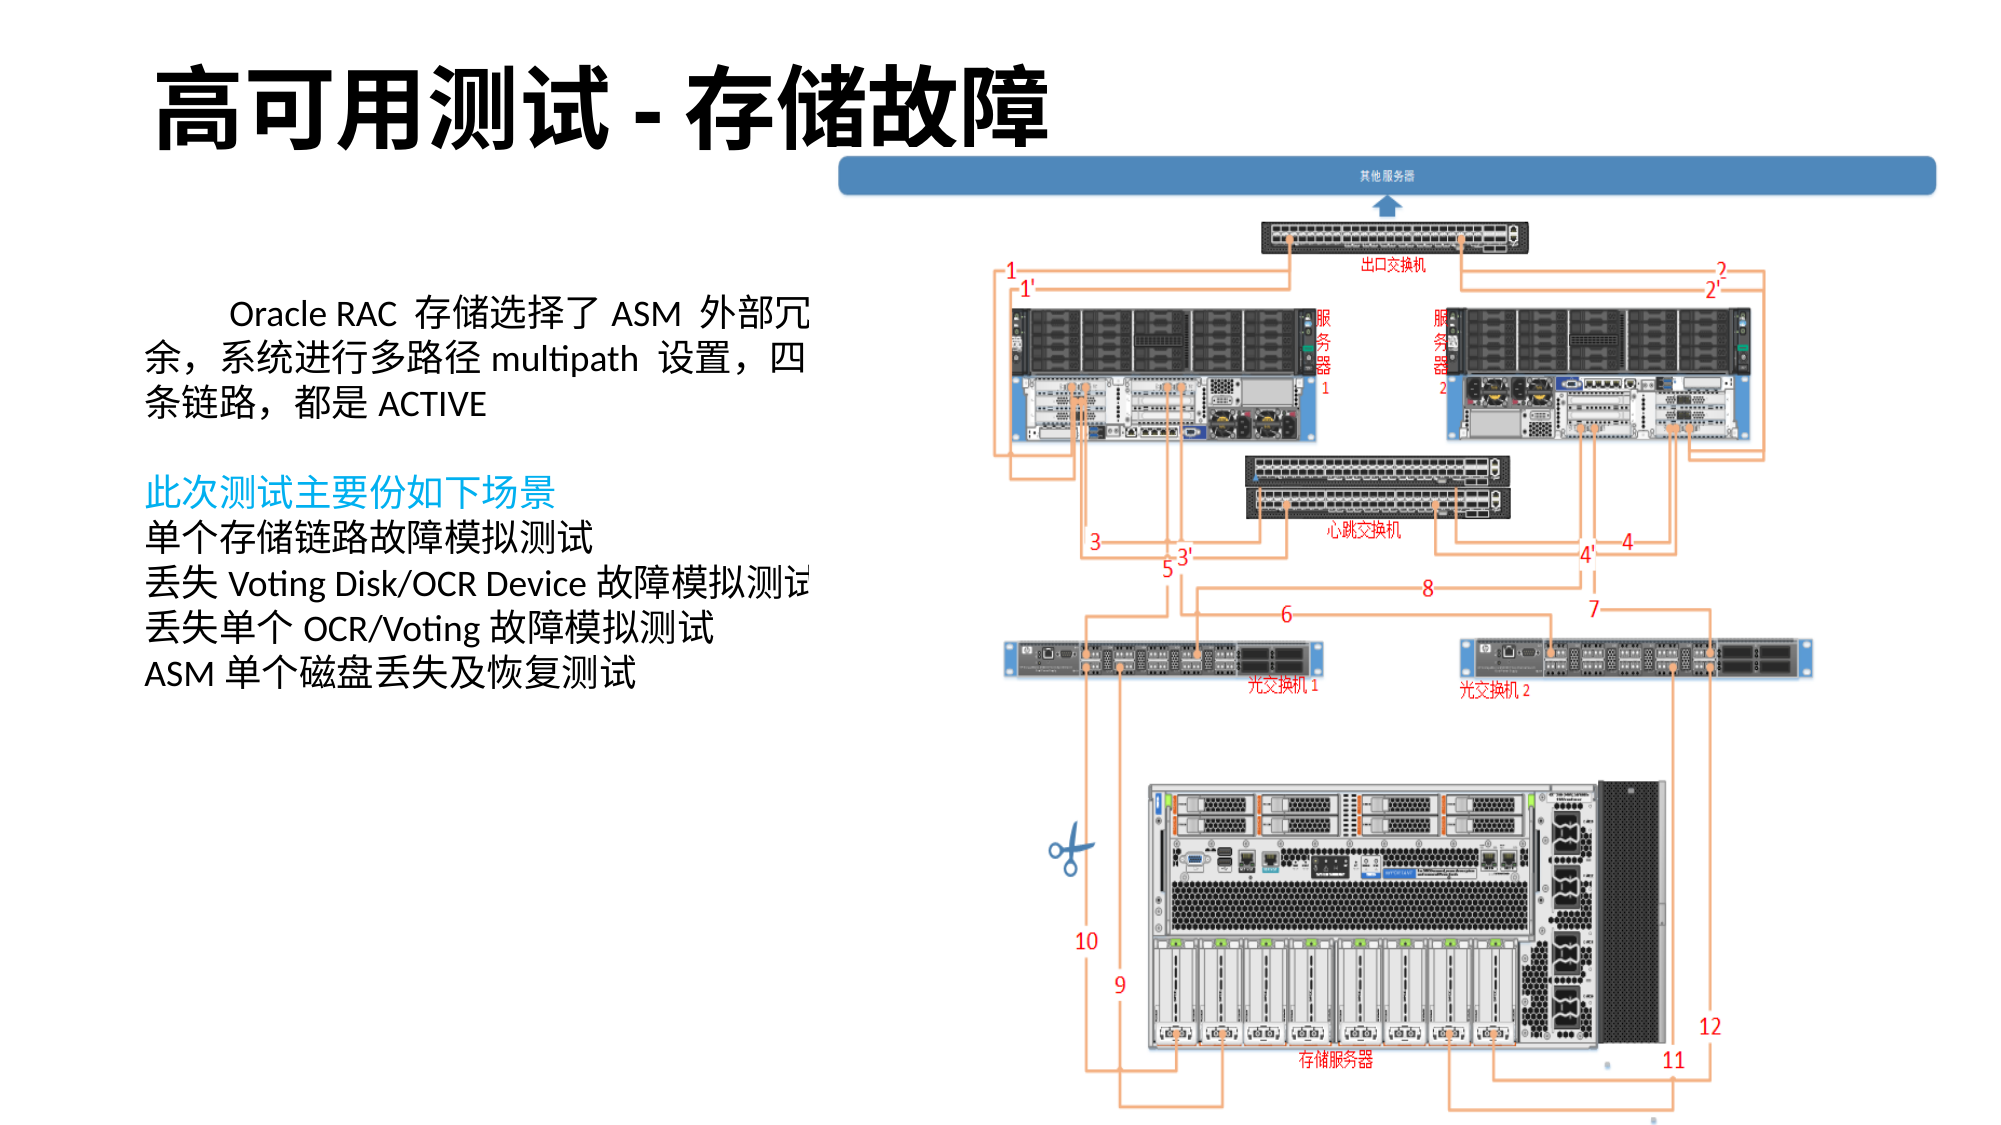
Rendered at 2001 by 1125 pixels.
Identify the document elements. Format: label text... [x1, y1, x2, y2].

text_box Oracle RAC 存储选择了ASM 外部冗 余，系统进行多路径multipath 设置，四 条链路，都是ACTIVE 此次测试主要份如下场景 单个存储链路故障模拟测试 丢失Voting Disk/OCR Device故障模拟测试 丢失单个OCR/Voting故障模拟测试 ASM单个磁盘丢失及恢复测试 [129, 281, 808, 701]
title 高可用测试-存储故障 [137, 3, 1863, 222]
picture [808, 147, 2000, 1125]
